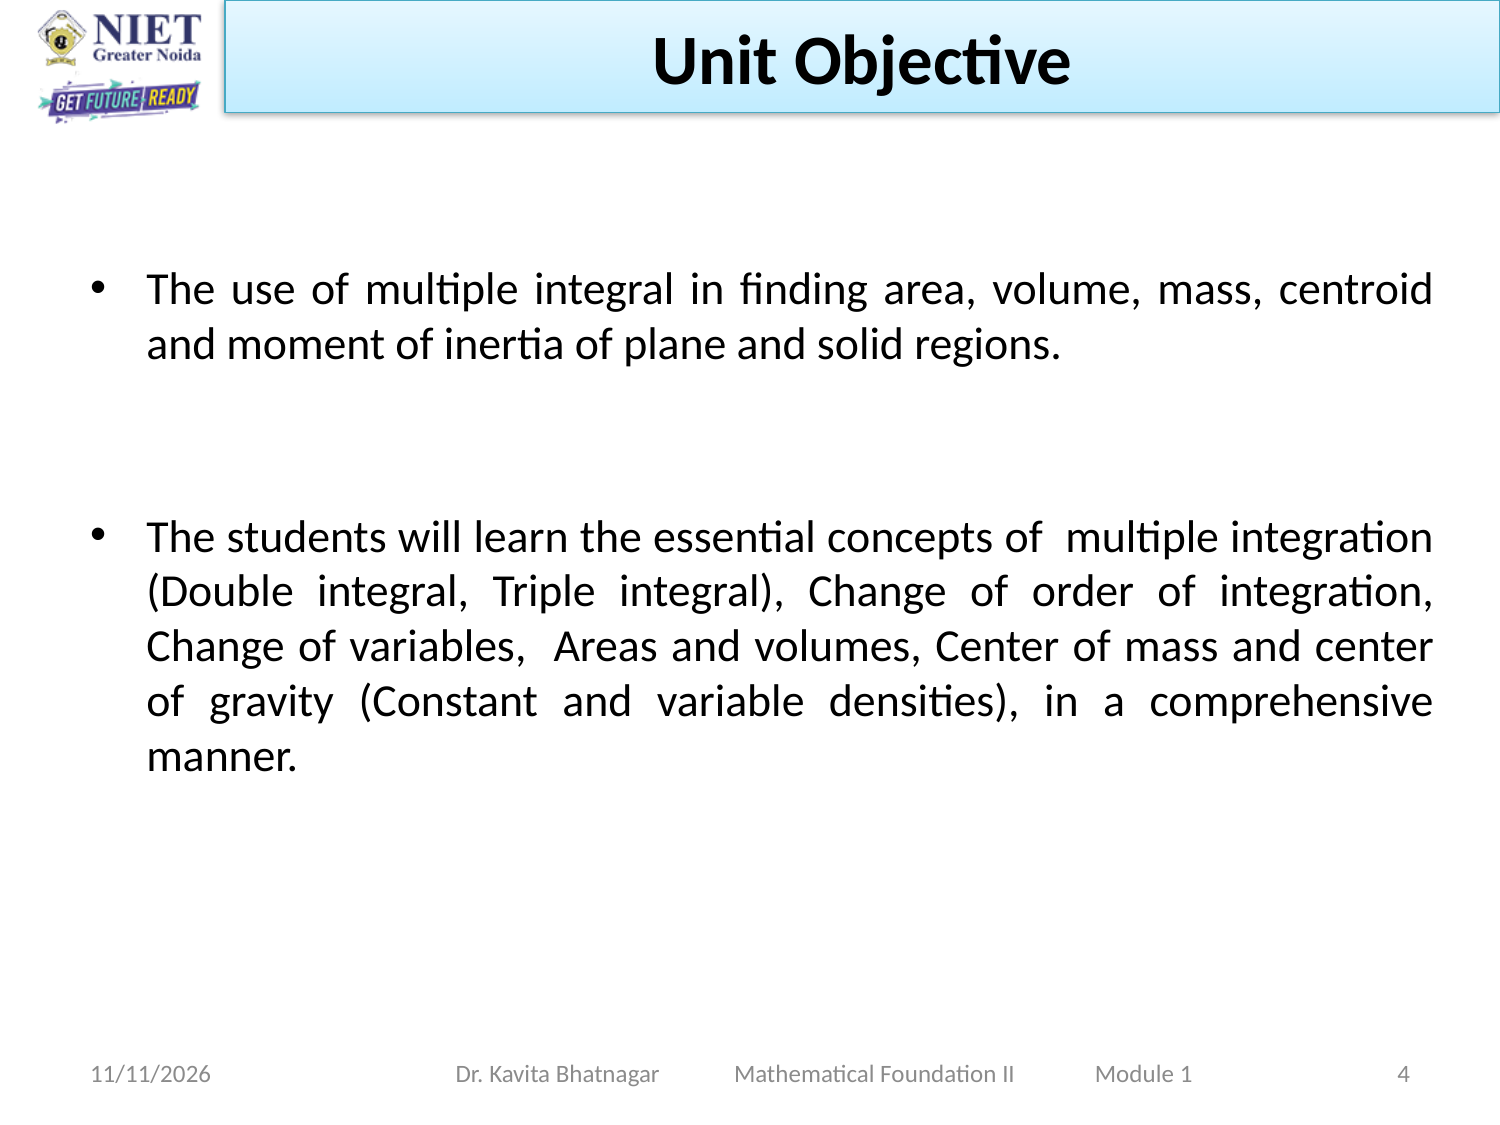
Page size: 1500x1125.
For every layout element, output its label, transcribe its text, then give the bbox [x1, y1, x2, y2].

text_box Unit Objective [238, 0, 1500, 113]
list The use of multiple integral in finding area, volume, mass, centroid and moment of inertia of plane and solid regions. The students will learn the essential concepts of multiple integration (Double integral, Triple integral), Change of order of integration, Change of variables, Areas and volumes, Center of mass and center of gravity (Constant and variable densities), in a comprehensive manner. [75, 187, 1450, 963]
footer Dr. Kavita Bhatnagar Mathematical Foundation II Module 1 [412, 1042, 1238, 1103]
slide_number 4 [1238, 1042, 1425, 1103]
picture [0, 0, 238, 135]
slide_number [75, 1042, 412, 1103]
